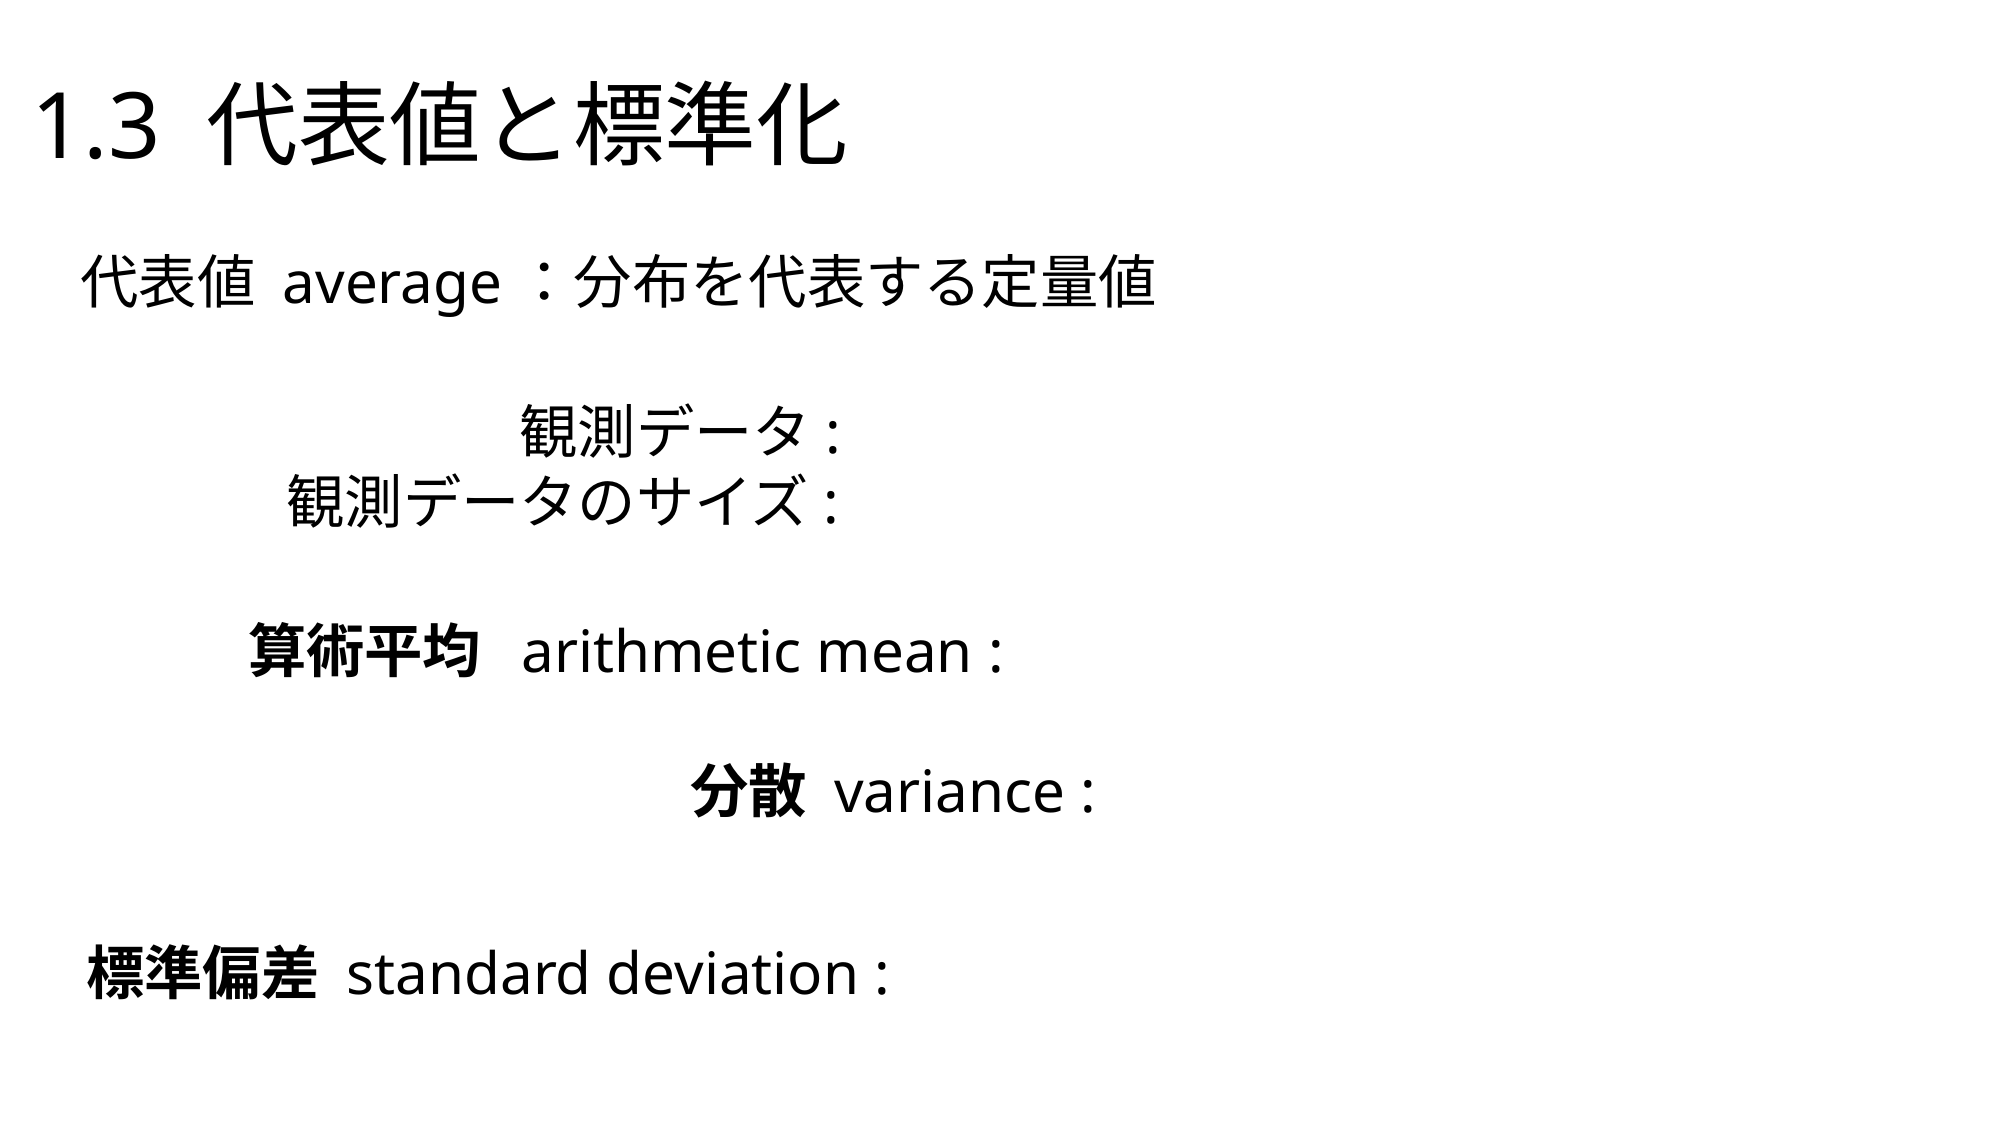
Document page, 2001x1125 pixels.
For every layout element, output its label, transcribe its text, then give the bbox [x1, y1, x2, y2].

text_box 代表値 average：分布を代表する定量値 [66, 237, 1172, 323]
title 1.3 代表値と標準化 [16, 20, 1975, 238]
